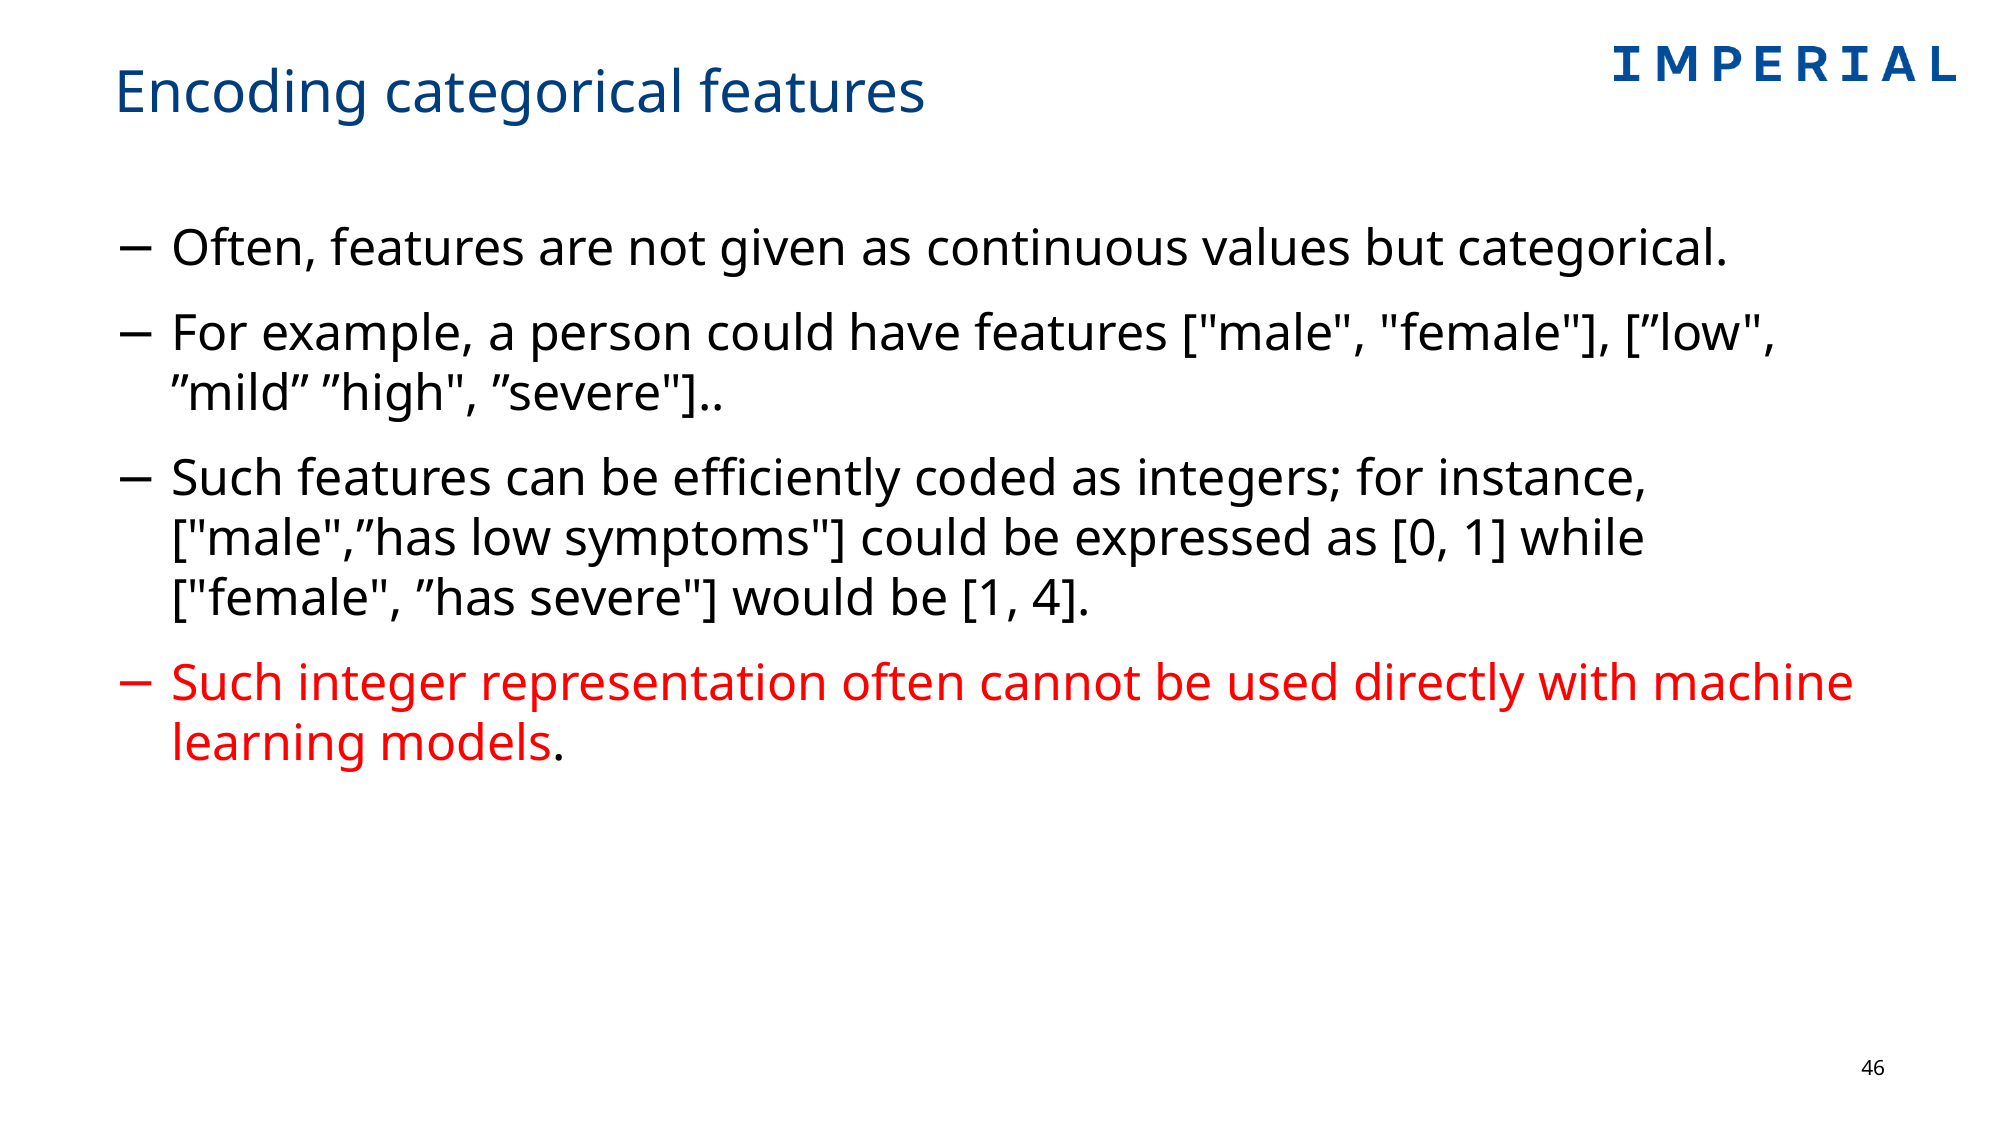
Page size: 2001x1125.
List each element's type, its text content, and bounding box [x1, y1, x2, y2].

list Often, features are not given as continuous values but categorical. For example, a person could have features ["male", "female"], [”low", ”mild” ”high", ”severe"].. Such features can be efficiently coded as integers; for instance, ["male",”has low symptoms"] could be expressed as [0, 1] while ["female", ”has severe"] would be [1, 4]. Such integer representation often cannot be used directly with machine learning models. [99, 208, 1900, 1024]
title Encoding categorical features [99, 0, 1900, 184]
slide_number 46 [1433, 1046, 1901, 1103]
picture [1900, 46, 1956, 81]
